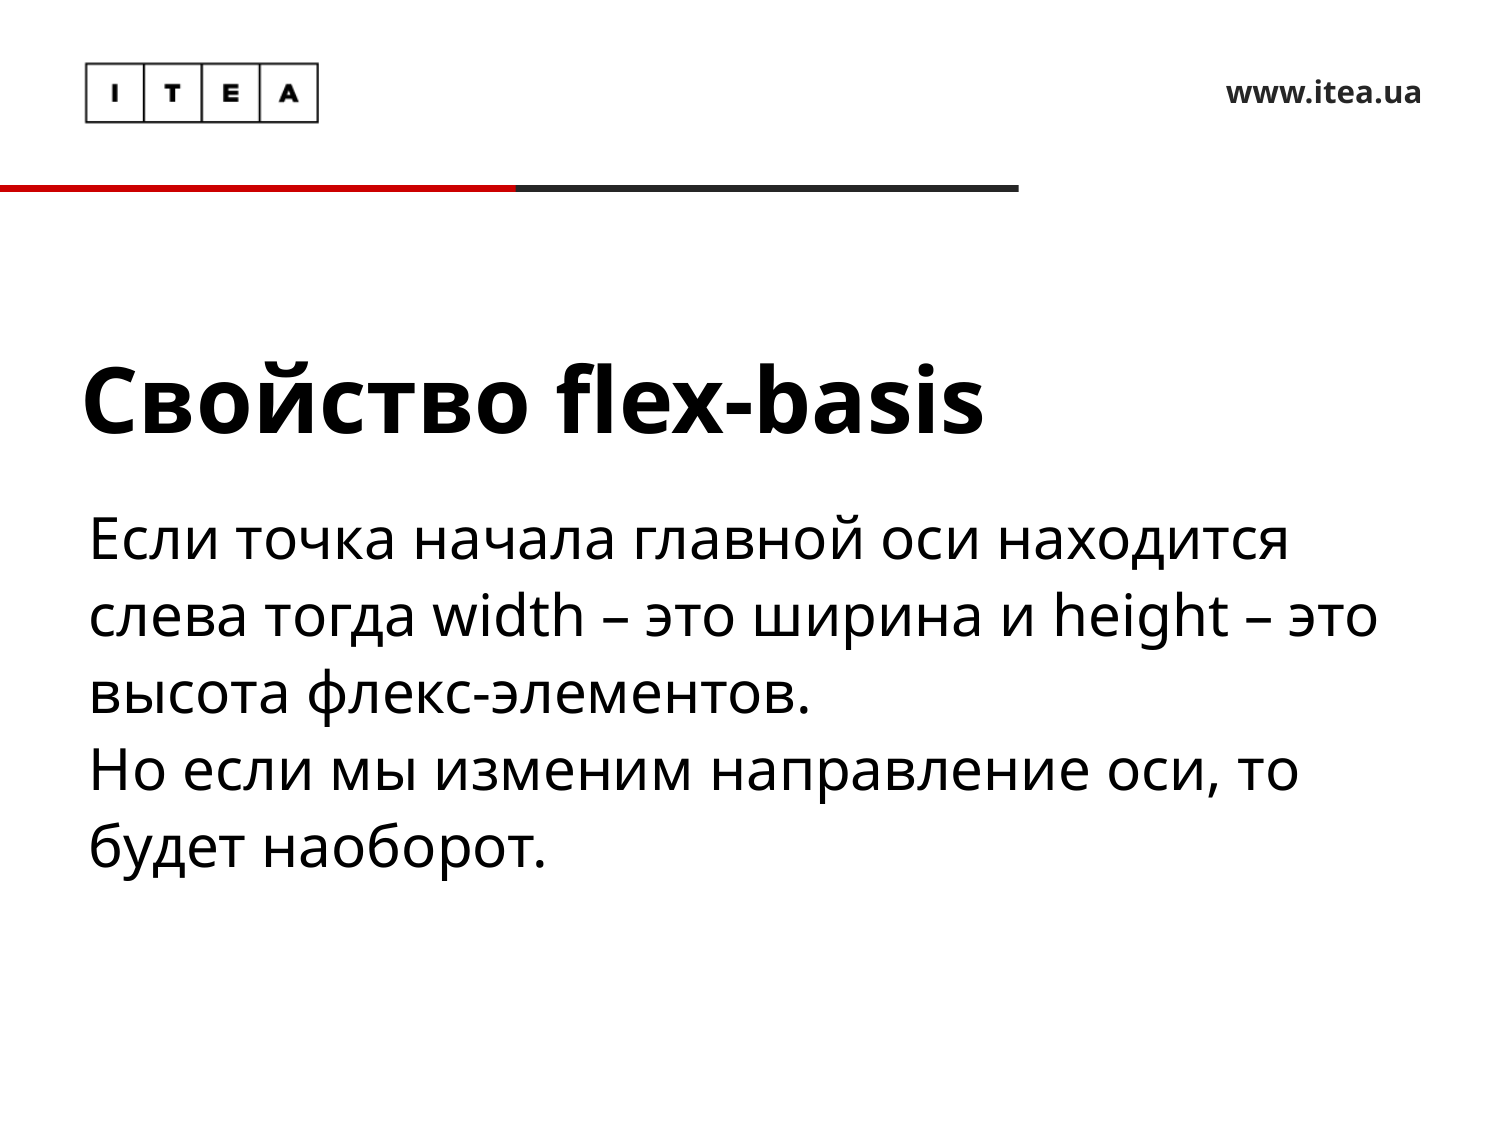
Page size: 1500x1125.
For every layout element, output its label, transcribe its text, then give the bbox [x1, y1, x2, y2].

text_box [516, 185, 1019, 192]
list Если точка начала главной оси находится слева тогда width – это ширина и height – это высота флекс-элементов. Но если мы изменим направление оси, то будет наоборот. [74, 486, 1414, 966]
title Свойство flex-basis [65, 323, 1425, 441]
text_box www.itea.ua [1172, 66, 1477, 115]
picture [57, 49, 344, 133]
text_box [0, 185, 516, 192]
